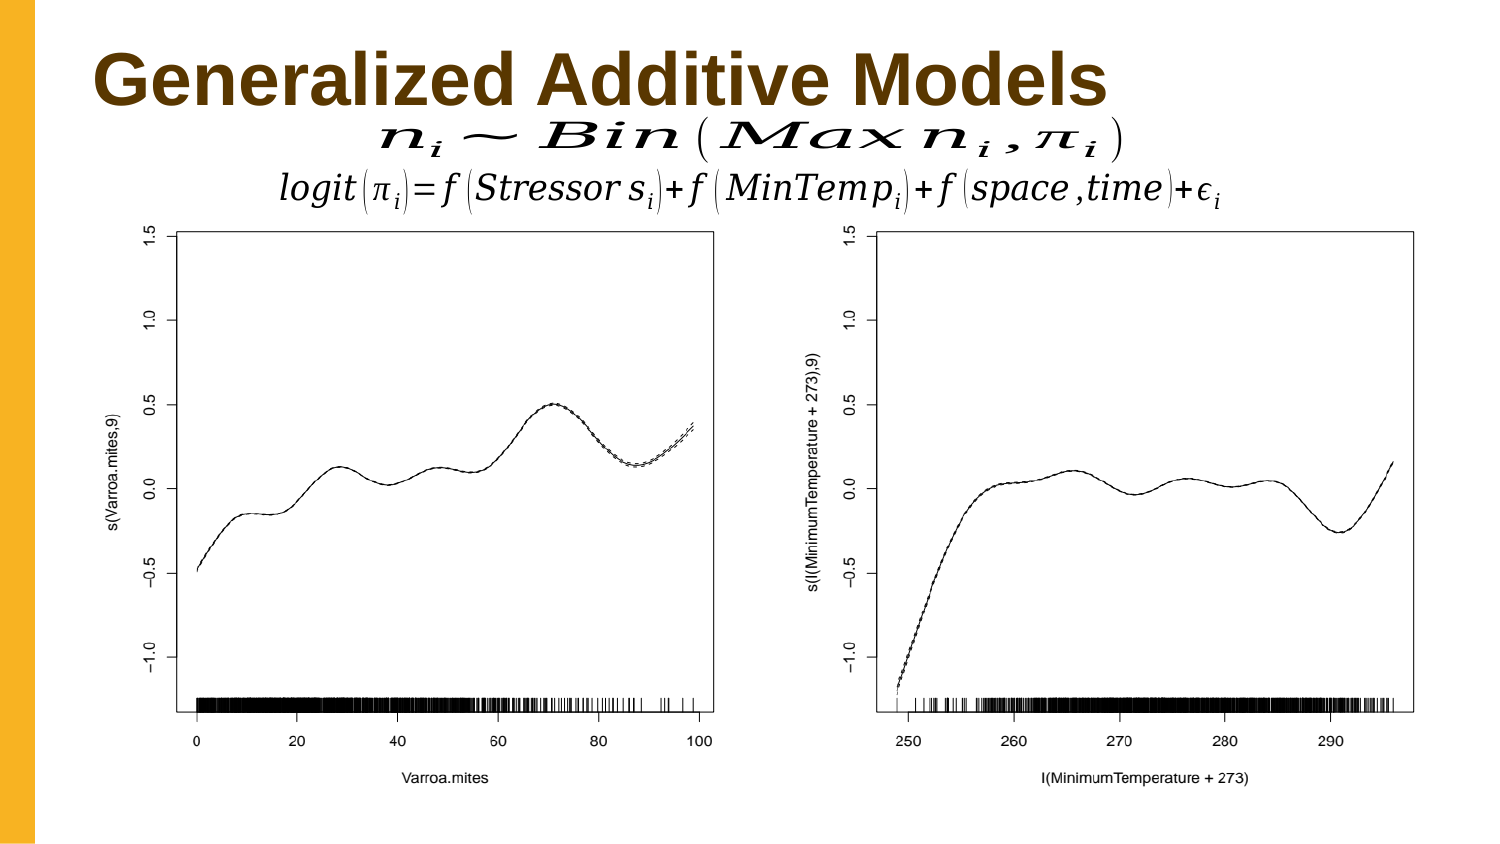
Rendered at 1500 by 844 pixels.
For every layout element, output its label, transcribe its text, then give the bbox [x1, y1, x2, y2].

text_box [0, 0, 35, 844]
picture [100, 154, 751, 806]
picture [799, 154, 1450, 806]
text_box Generalized Additive Models [78, 22, 1375, 128]
